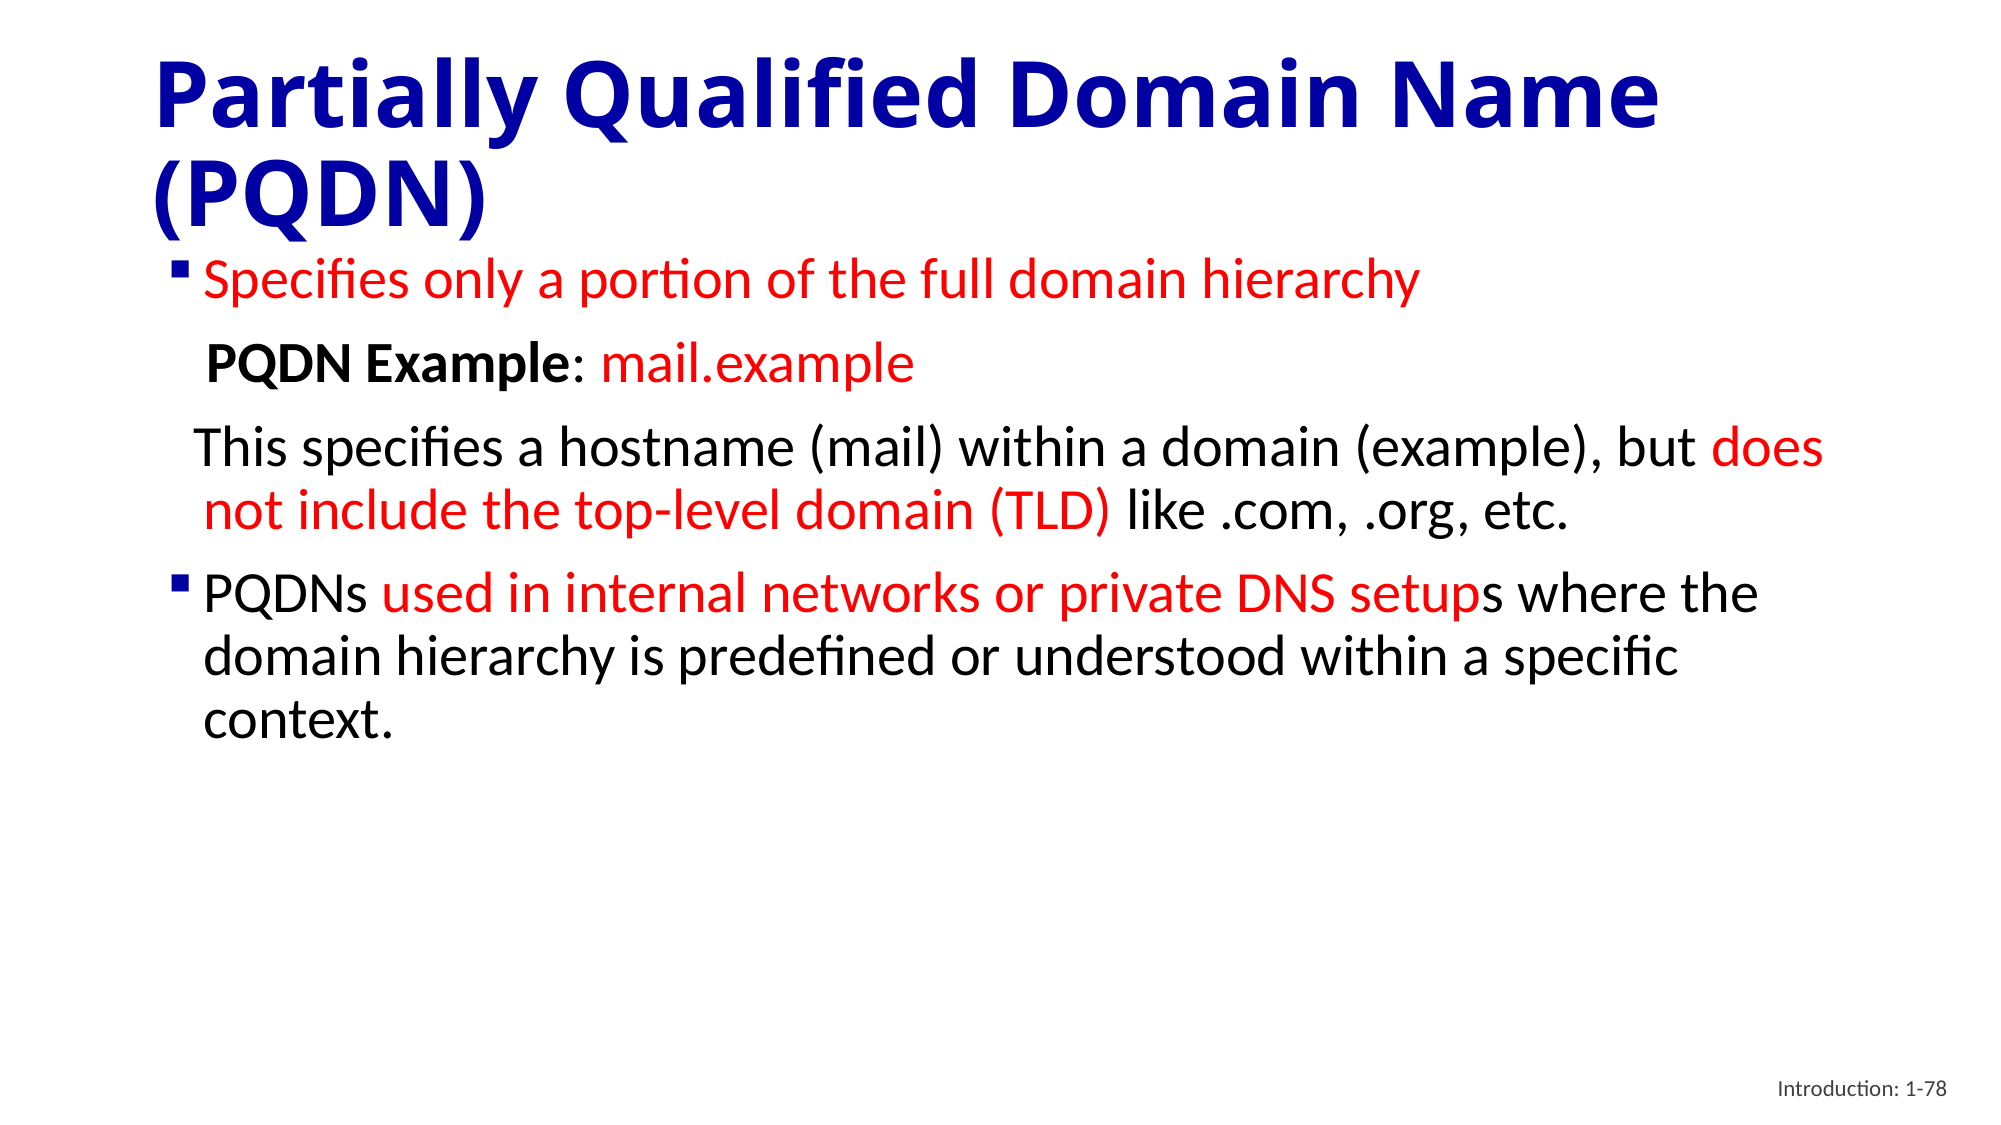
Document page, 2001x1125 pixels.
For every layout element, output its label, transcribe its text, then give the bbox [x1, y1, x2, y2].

slide_number Introduction: 1-78 [1512, 1056, 1963, 1117]
title Partially Qualified Domain Name (PQDN) [137, 74, 1863, 221]
list Specifies only a portion of the full domain hierarchy PQDN Example: mail.example This specifies a hostname (mail) within a domain (example), but does not include the top-level domain (TLD) like .com, .org, etc. PQDNs used in internal networks or private DNS setups where the domain hierarchy is predefined or understood within a specific context. [130, 241, 1856, 955]
